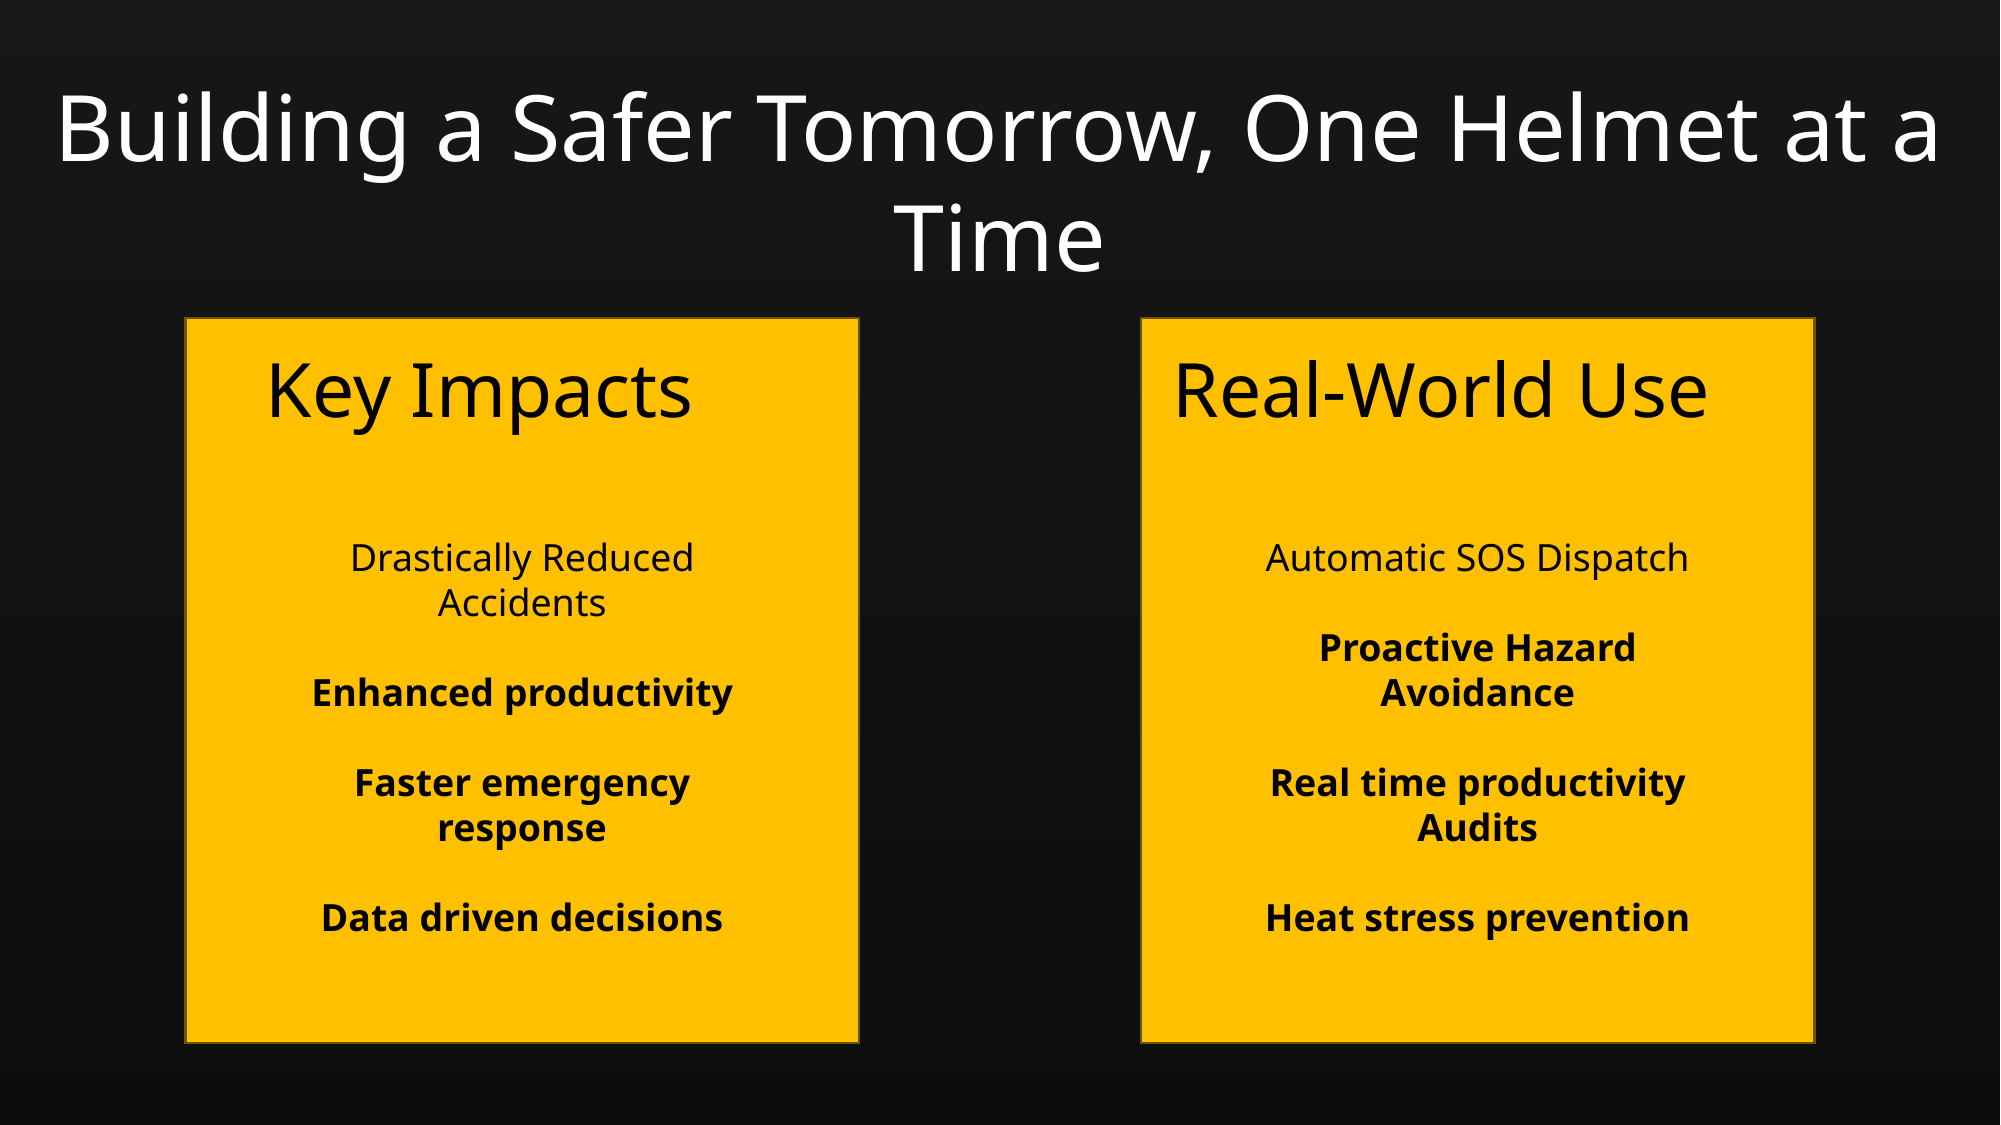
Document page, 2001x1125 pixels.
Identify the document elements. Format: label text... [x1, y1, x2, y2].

text_box Key Impacts [251, 335, 794, 441]
text_box Drastically Reduced Accidents Enhanced productivity Faster emergency response Data driven decisions [265, 526, 779, 947]
text_box [184, 317, 860, 1044]
text_box [1140, 317, 1816, 1044]
text_box Real-World Use [1157, 335, 1798, 441]
text_box Building a Safer Tomorrow, One Helmet at a Time [18, 62, 1982, 298]
text_box Automatic SOS Dispatch Proactive Hazard Avoidance Real time productivity Audits Heat stress prevention [1205, 526, 1751, 947]
